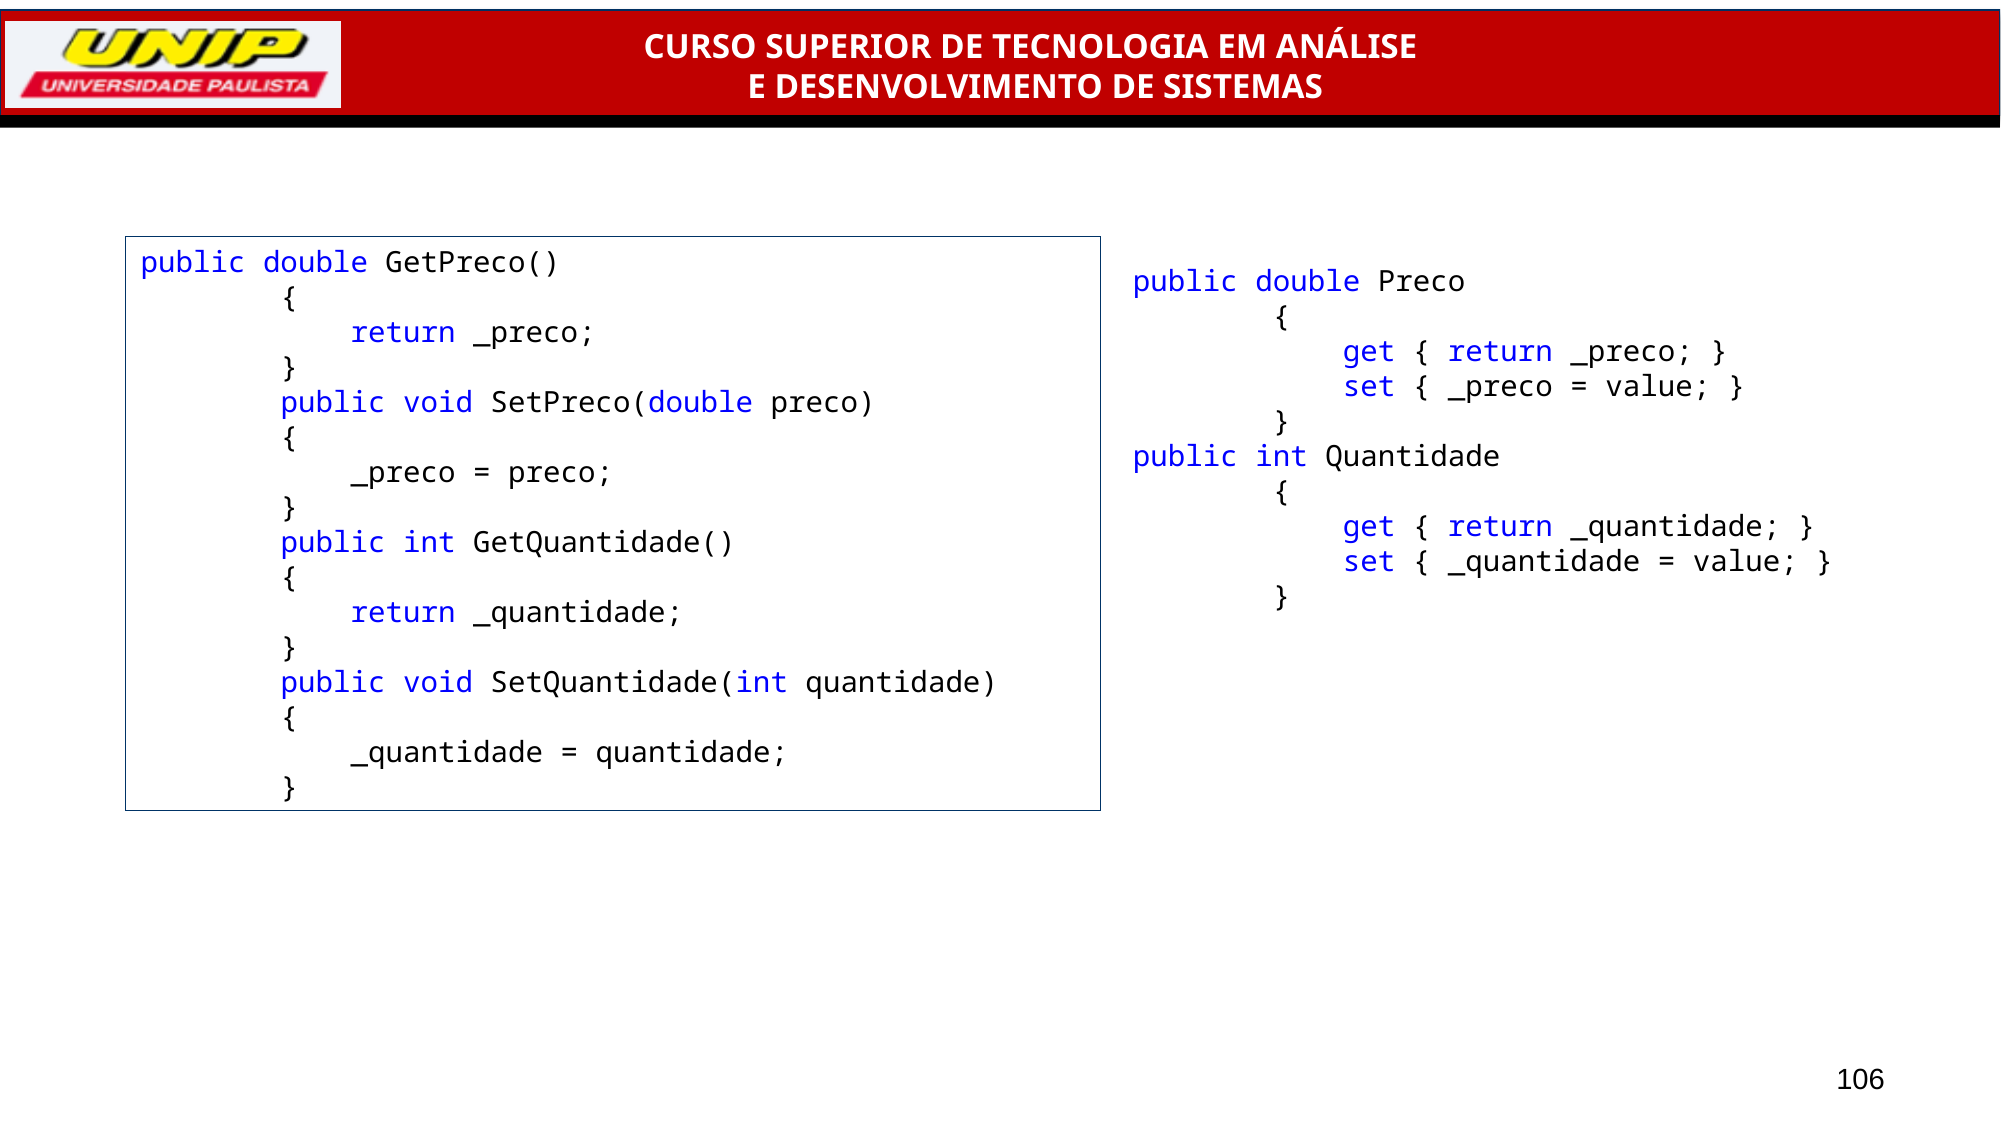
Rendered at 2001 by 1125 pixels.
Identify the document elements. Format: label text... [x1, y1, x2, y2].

slide_number 106 [1433, 1024, 1900, 1103]
text_box public double Preco { get { return _preco; } set { _preco = value; } } public int Quantidade { get { return _quantidade; } set { _quantidade = value; } } [1118, 255, 1969, 620]
text_box public double GetPreco() { return _preco; } public void SetPreco(double preco) { _preco = preco; } public int GetQuantidade() { return _quantidade; } public void SetQuantidade(int quantidade) { _quantidade = quantidade; } [125, 236, 1101, 811]
picture [5, 21, 341, 108]
